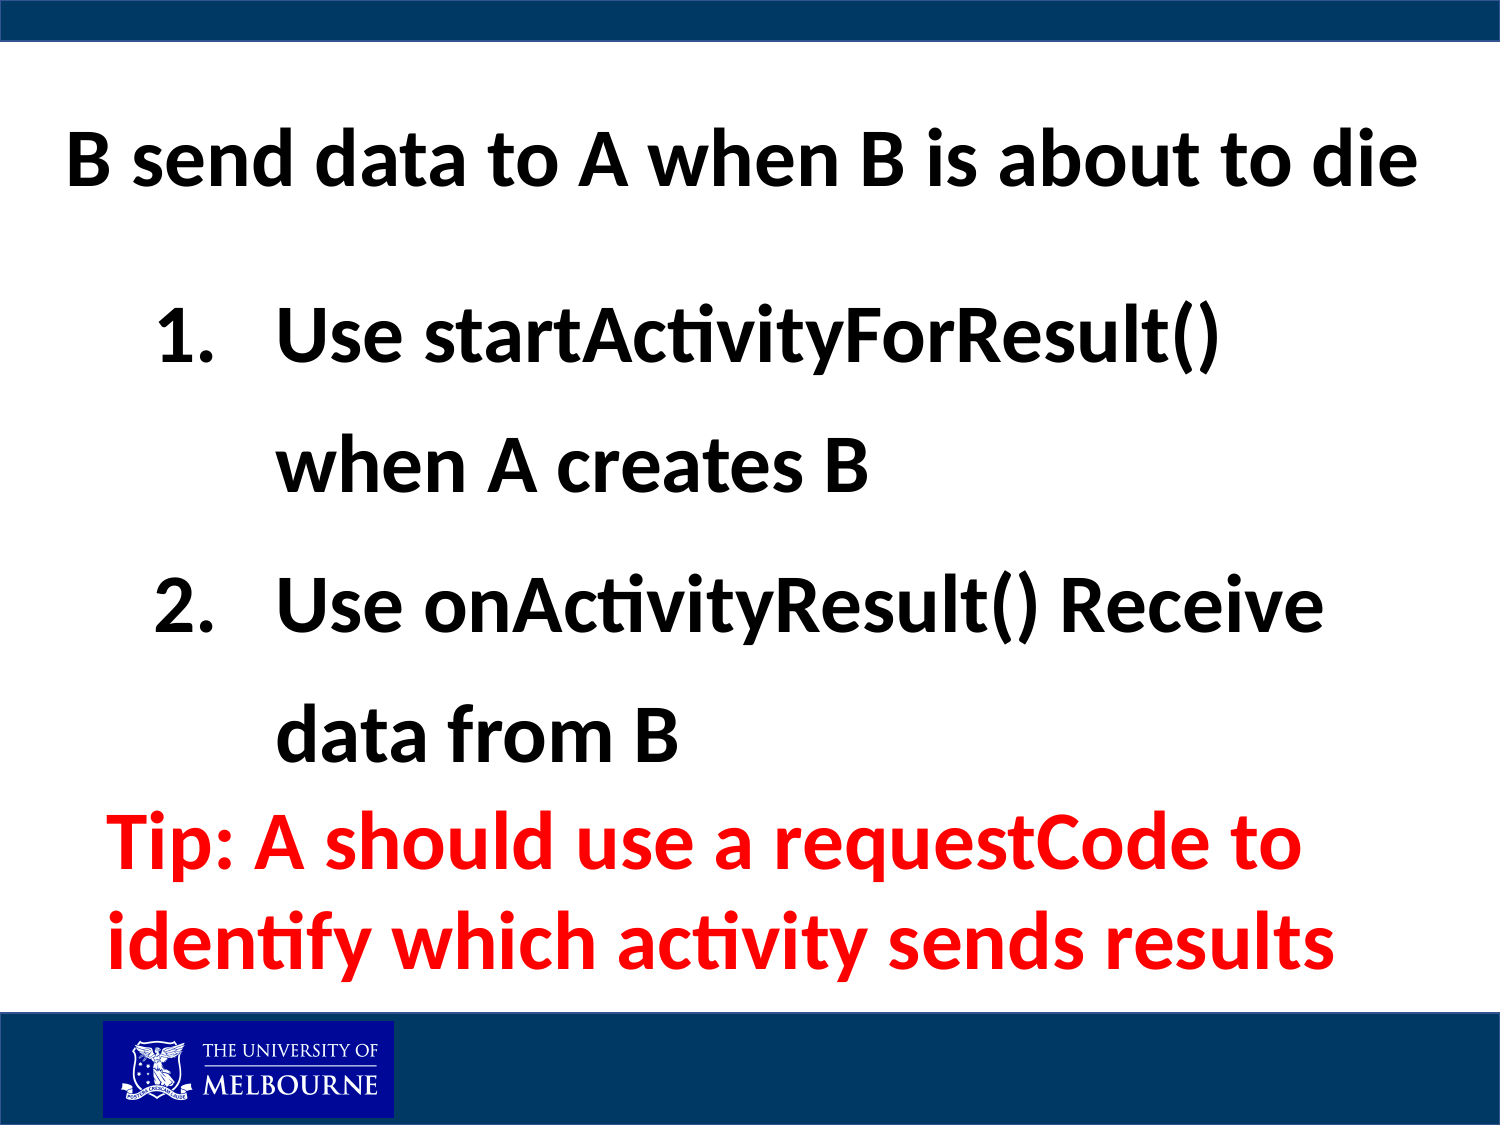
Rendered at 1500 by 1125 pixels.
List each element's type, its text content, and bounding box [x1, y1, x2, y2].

picture [103, 1043, 394, 1118]
text_box Tip: A should use a requestCode to identify which activity sends results [91, 778, 1479, 994]
text_box B send data to A when B is about to die [0, 65, 1460, 211]
text_box Use startActivityForResult() when A creates B Use onActivityResult() Receive data from B [63, 242, 1437, 1043]
